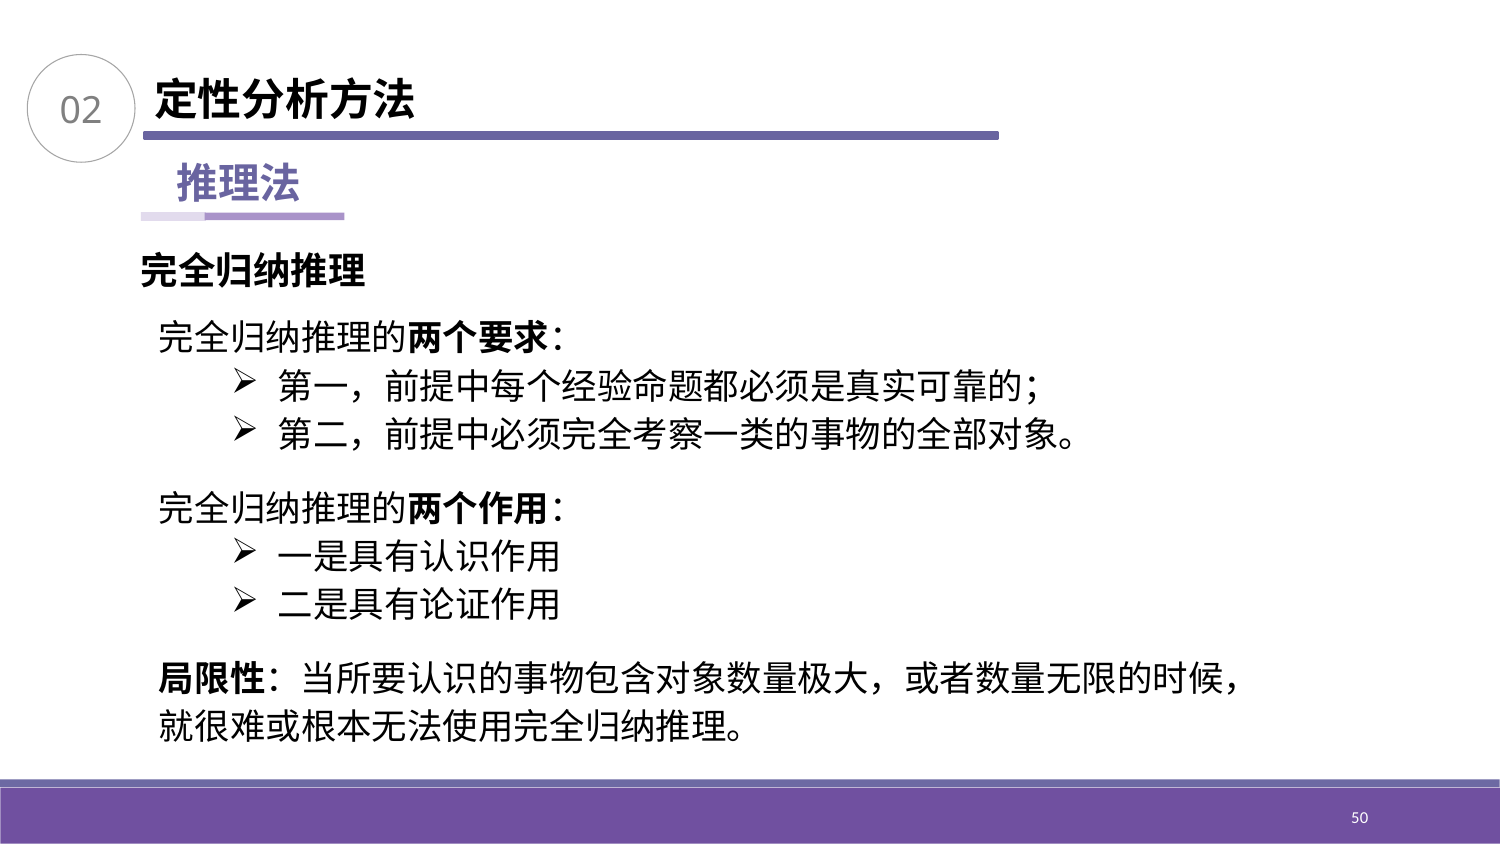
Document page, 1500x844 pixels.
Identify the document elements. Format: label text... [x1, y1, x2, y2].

slide_number 50 [1218, 794, 1380, 840]
text_box 完全归纳推理的两个要求： 第一，前提中每个经验命题都必须是真实可靠的； 第二，前提中必须完全考察一类的事物的全部对象。 完全归纳推理的两个作用： 一是具有认识作用 二是具有论证作用 局限性：当所要认识的事物包含对象数量极大，或者数量无限的时候，就很难或根本无法使用完全归纳推理。 [144, 302, 1242, 755]
text_box [139, 211, 207, 222]
text_box [203, 211, 346, 221]
text_box 02 [25, 53, 137, 164]
text_box [143, 131, 999, 140]
text_box 完全归纳推理 [126, 239, 381, 300]
text_box 定性分析方法 [142, 66, 428, 131]
text_box 推理法 [161, 149, 317, 211]
